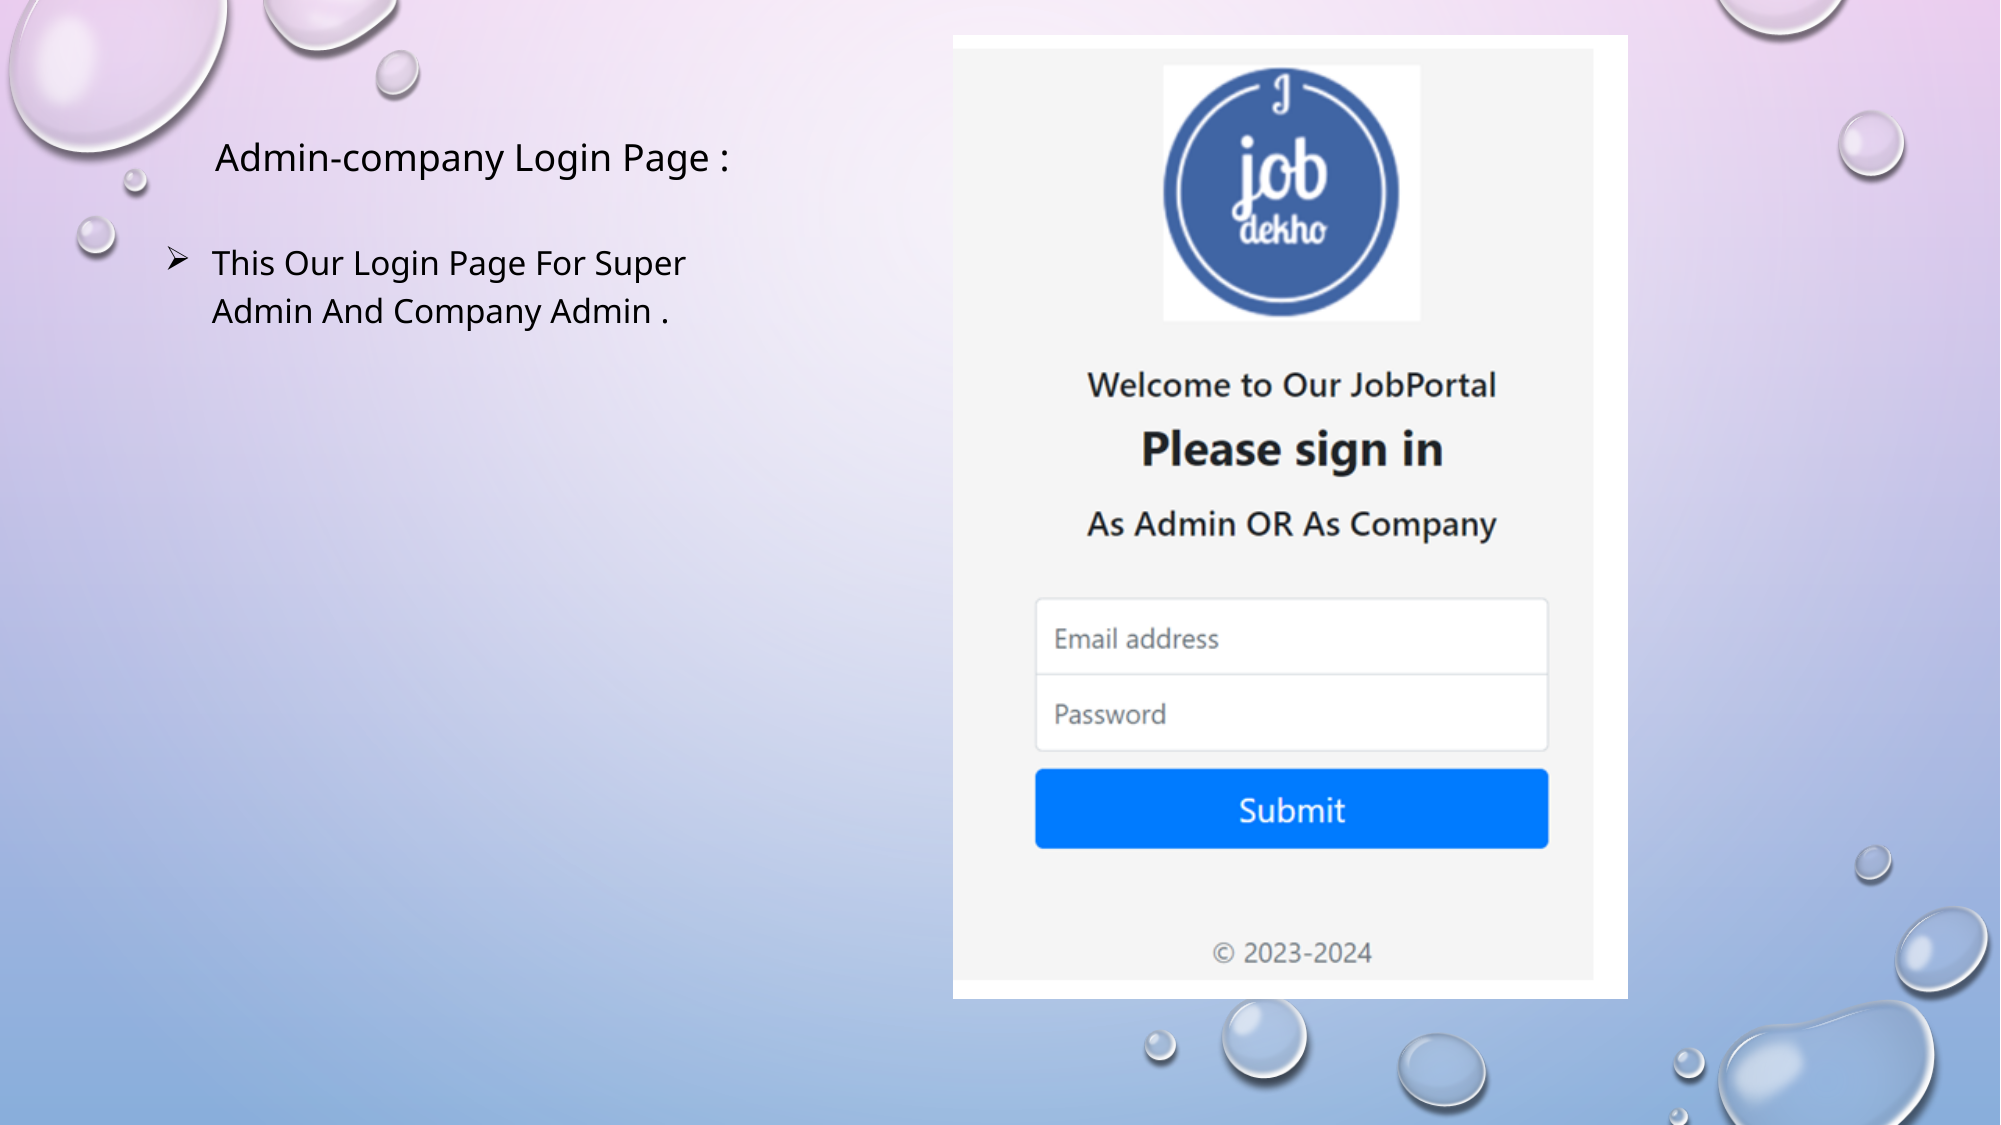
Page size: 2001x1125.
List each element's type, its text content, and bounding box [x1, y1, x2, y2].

list This Our Login Page For Super Admin And Company Admin . [149, 226, 796, 950]
picture [0, 0, 2000, 1125]
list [953, 35, 1629, 999]
title Admin-company Login Page : [149, 99, 796, 188]
